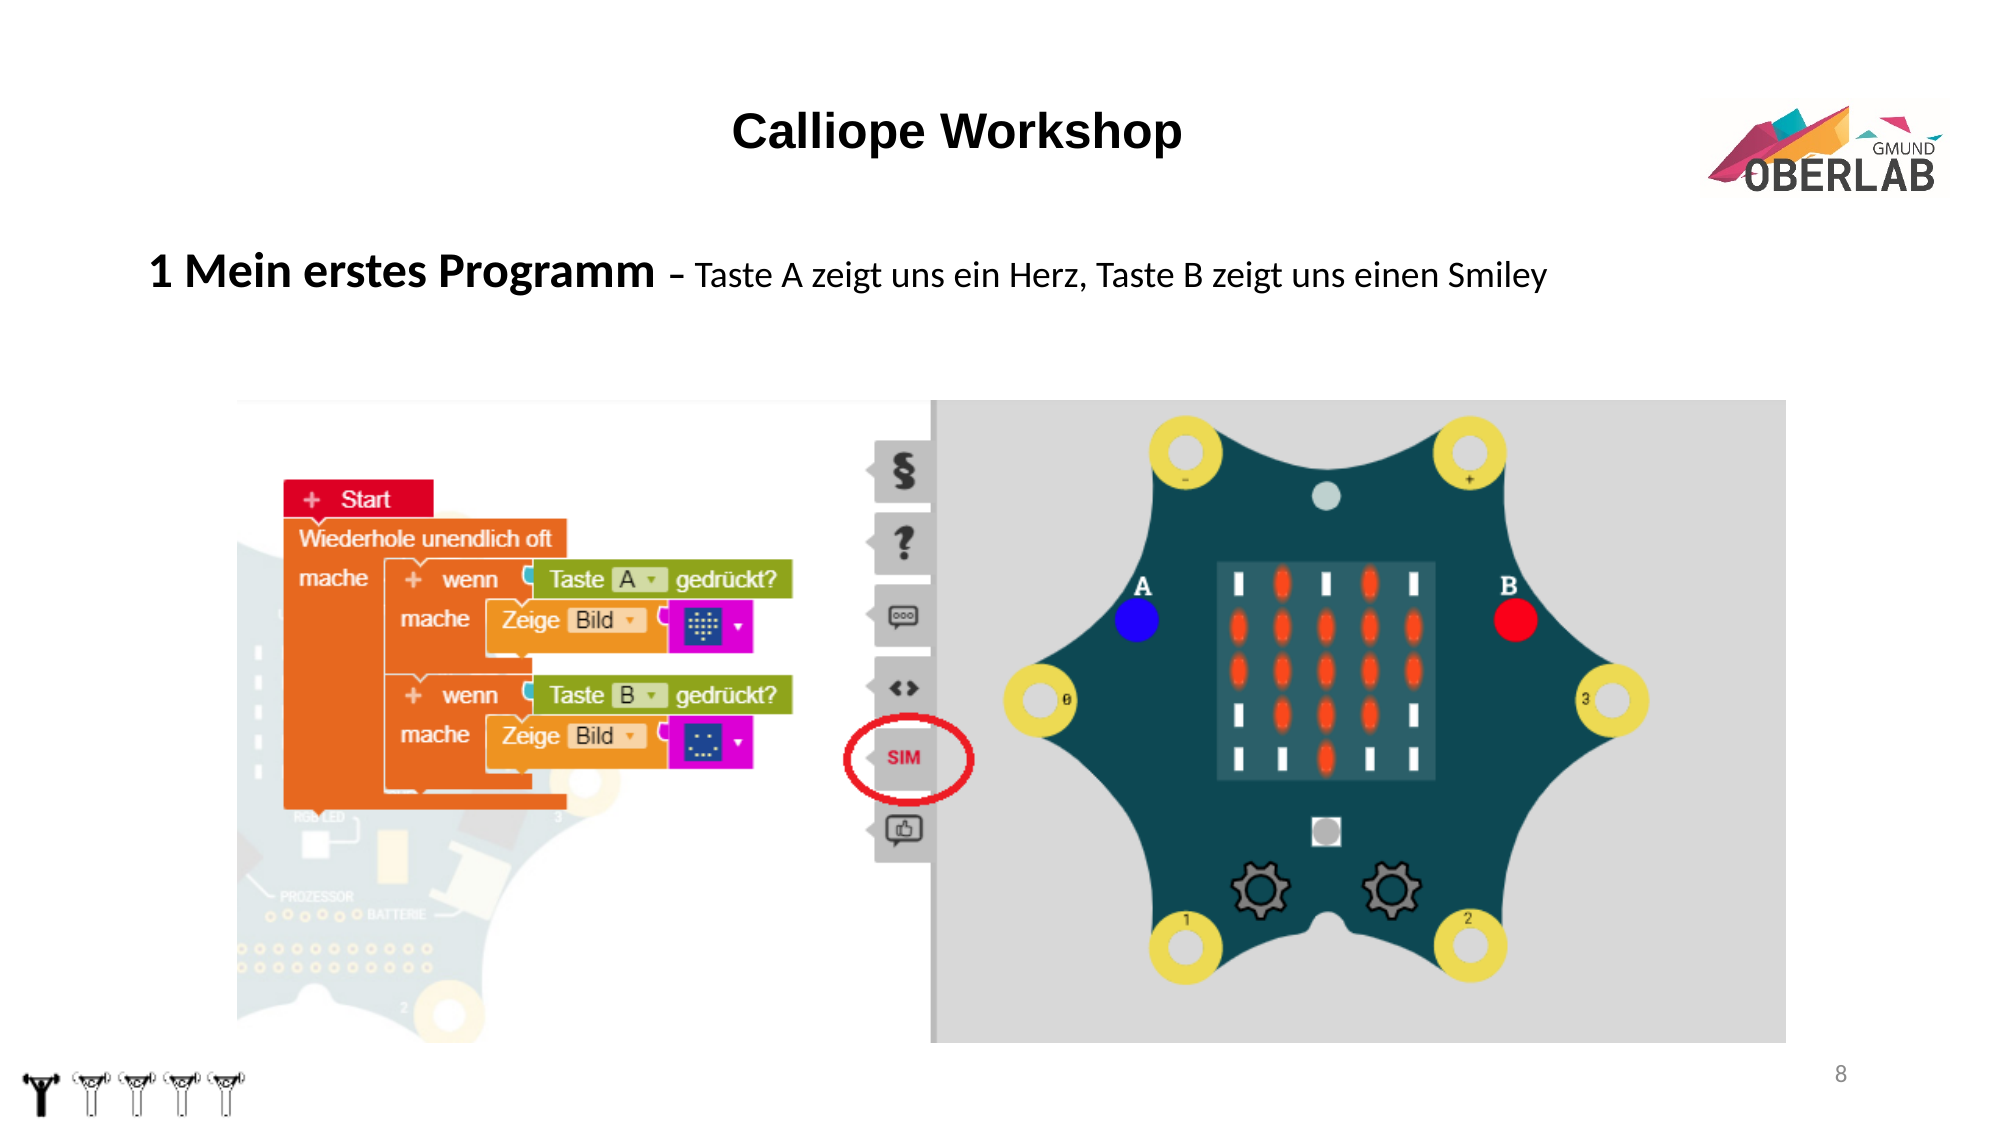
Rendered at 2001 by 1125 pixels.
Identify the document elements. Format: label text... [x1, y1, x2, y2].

picture [237, 400, 1786, 1043]
subtitle Calliope Workshop [214, 98, 1715, 230]
slide_number 8 [1412, 1042, 1863, 1103]
picture [1700, 98, 1950, 198]
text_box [16, 1065, 250, 1125]
text_box 1 Mein erstes Programm – Taste A zeigt uns ein Herz, Taste B zeigt uns einen Smiley [132, 230, 1921, 366]
